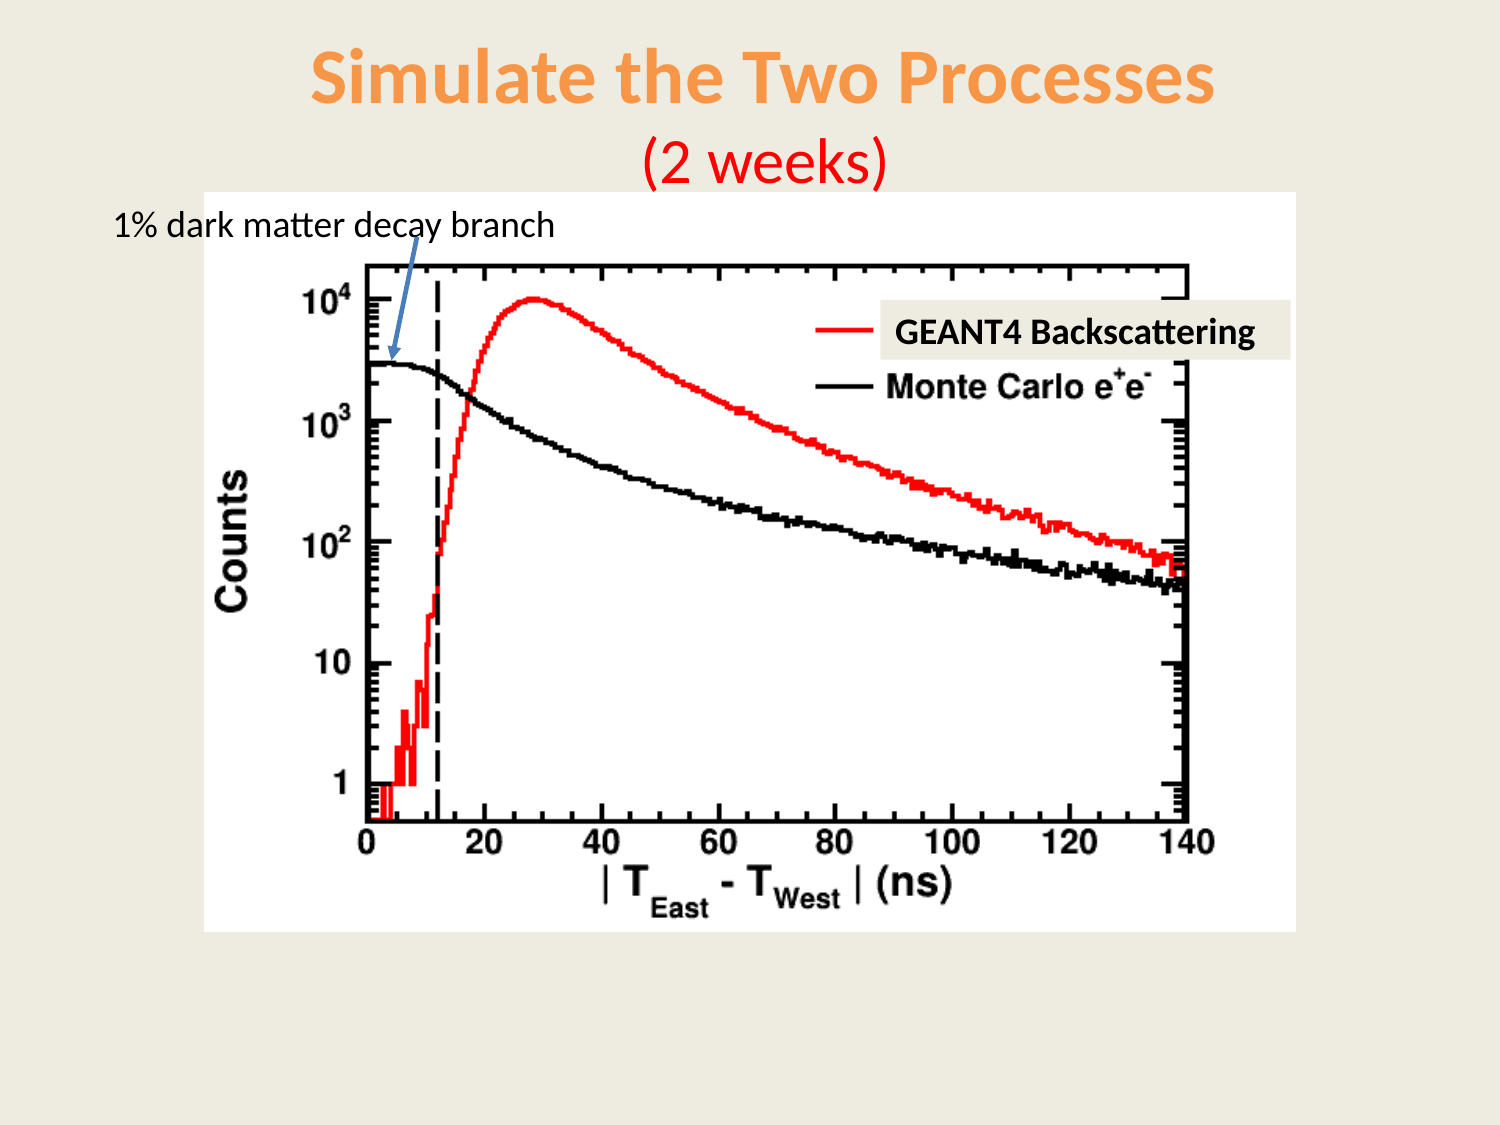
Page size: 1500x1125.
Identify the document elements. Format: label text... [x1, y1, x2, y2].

text_box 1% dark matter decay branch [97, 192, 203, 253]
picture [204, 192, 1296, 933]
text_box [391, 236, 418, 361]
text_box Simulate the Two Processes (2 weeks) [97, 16, 1448, 205]
